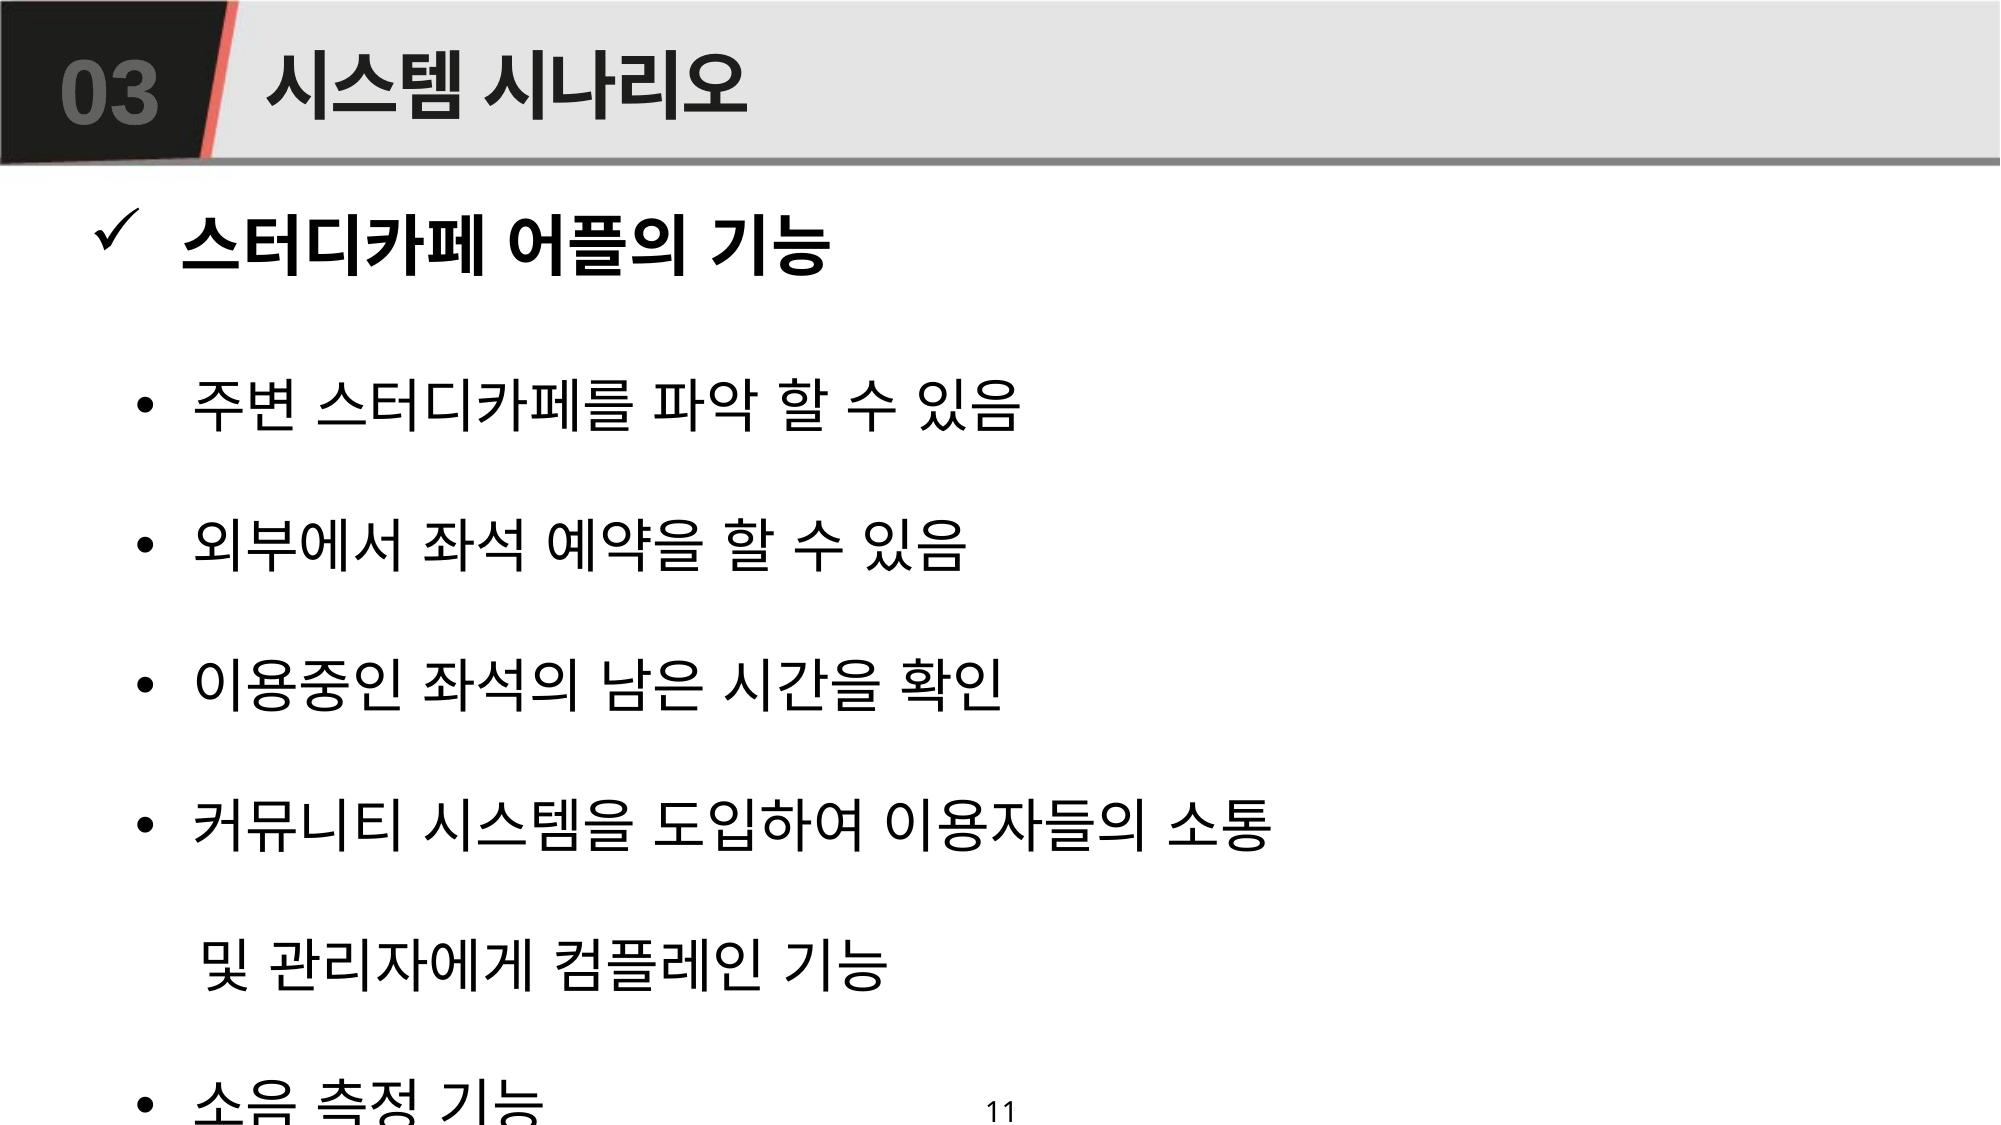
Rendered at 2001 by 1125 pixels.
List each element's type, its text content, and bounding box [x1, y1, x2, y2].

text_box 주변 스터디카페를 파악 할 수 있음 외부에서 좌석 예약을 할 수 있음 이용중인 좌석의 남은 시간을 확인 커뮤니티 시스템을 도입하여 이용자들의 소통 및 관리자에게 컴플레인 기능 소음 측정 기능 [121, 292, 1604, 1125]
slide_number 11 [776, 1083, 1227, 1125]
text_box 03 [43, 24, 176, 150]
text_box 스터디카페 어플의 기능 [74, 196, 1722, 291]
picture [0, 0, 2000, 1124]
title 시스템 시나리오 [249, 5, 1975, 174]
